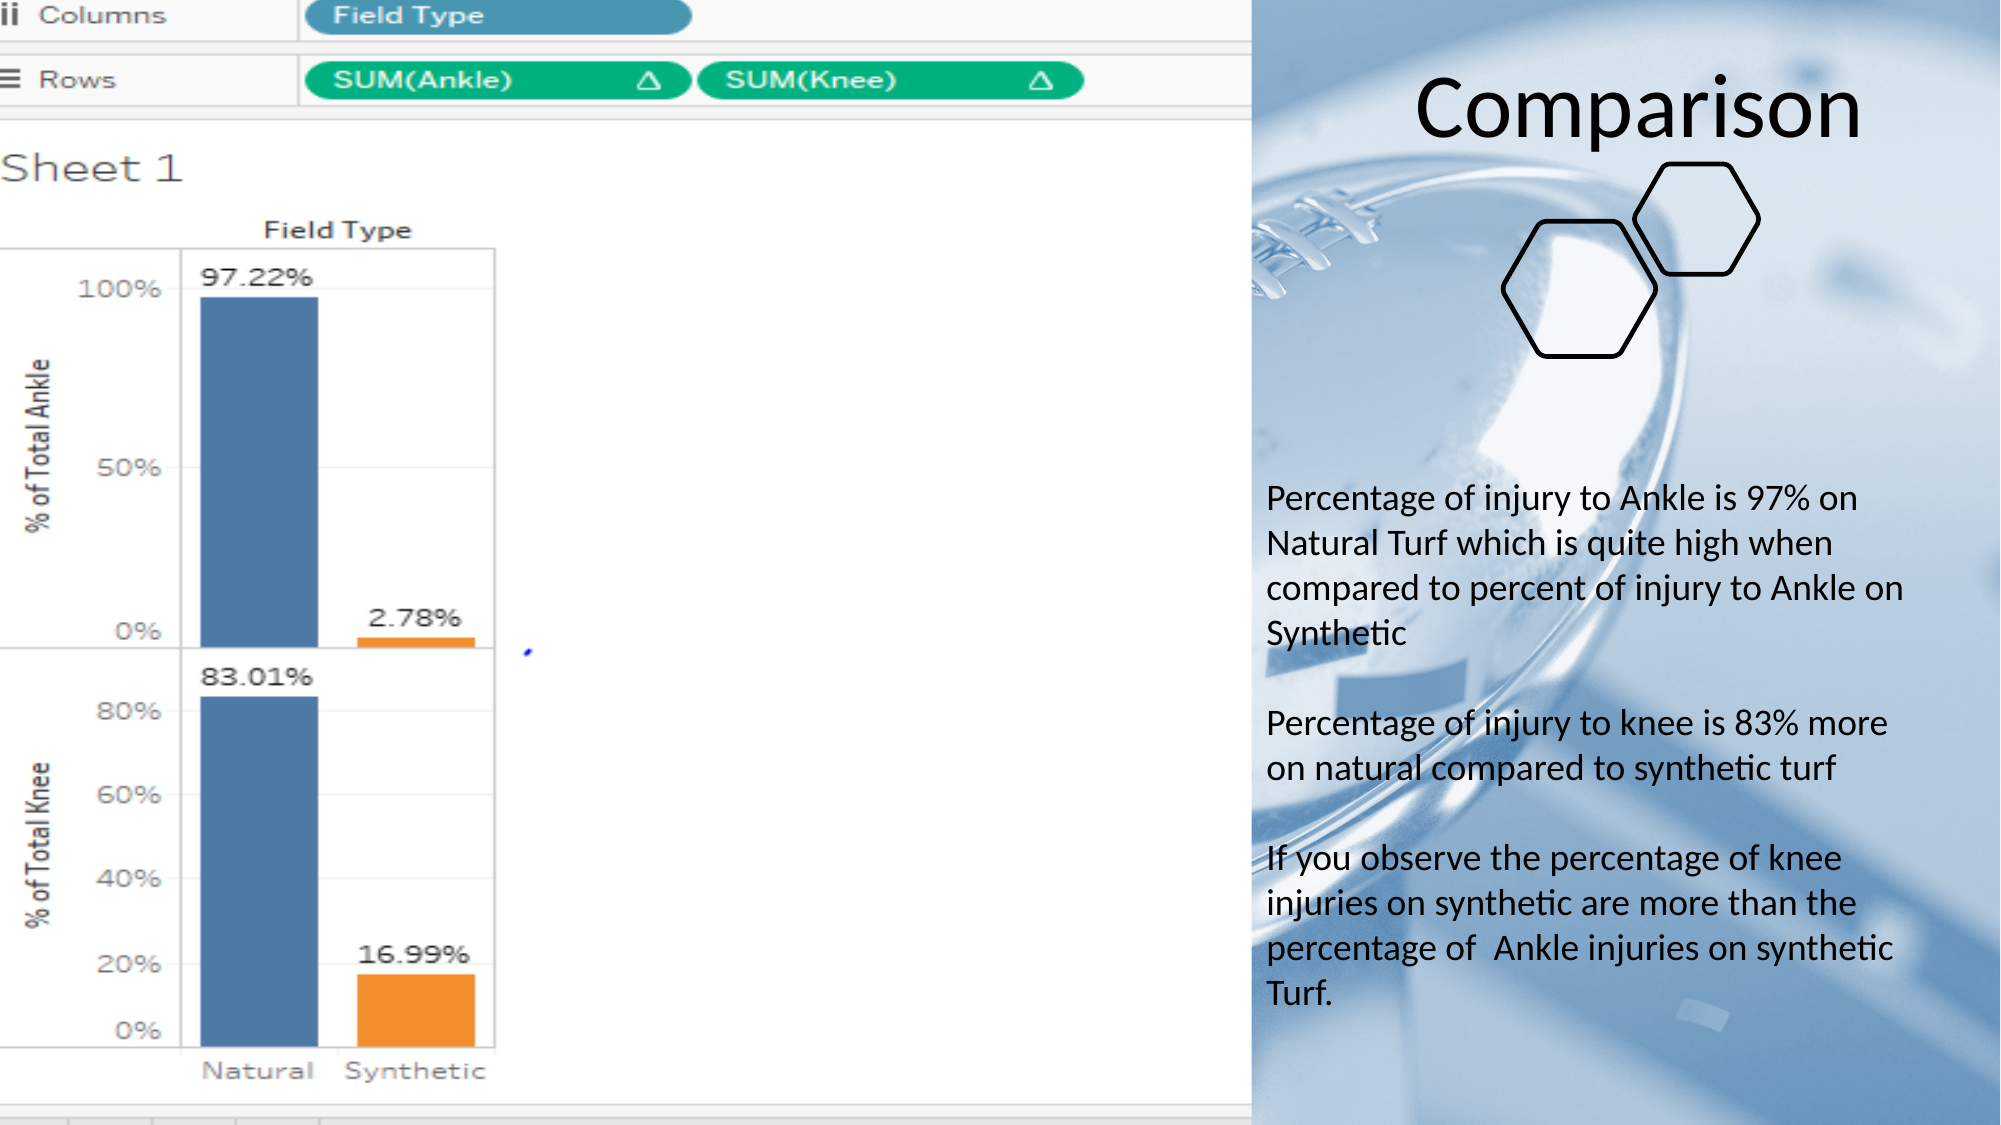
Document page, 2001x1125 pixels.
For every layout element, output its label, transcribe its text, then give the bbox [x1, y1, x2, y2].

text_box [1503, 221, 1656, 357]
text_box [1634, 164, 1759, 275]
text_box Percentage of injury to Ankle is 97% on Natural Turf which is quite high when compared to percent of injury to Ankle on Synthetic Percentage of injury to knee is 83% more on natural compared to synthetic turf If you observe the percentage of knee injuries on synthetic are more than the percentage of Ankle injuries on synthetic Turf. [1252, 465, 1926, 1066]
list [0, 0, 1252, 1125]
text_box [1252, 0, 2000, 1125]
text_box Comparison [1400, 38, 1912, 164]
